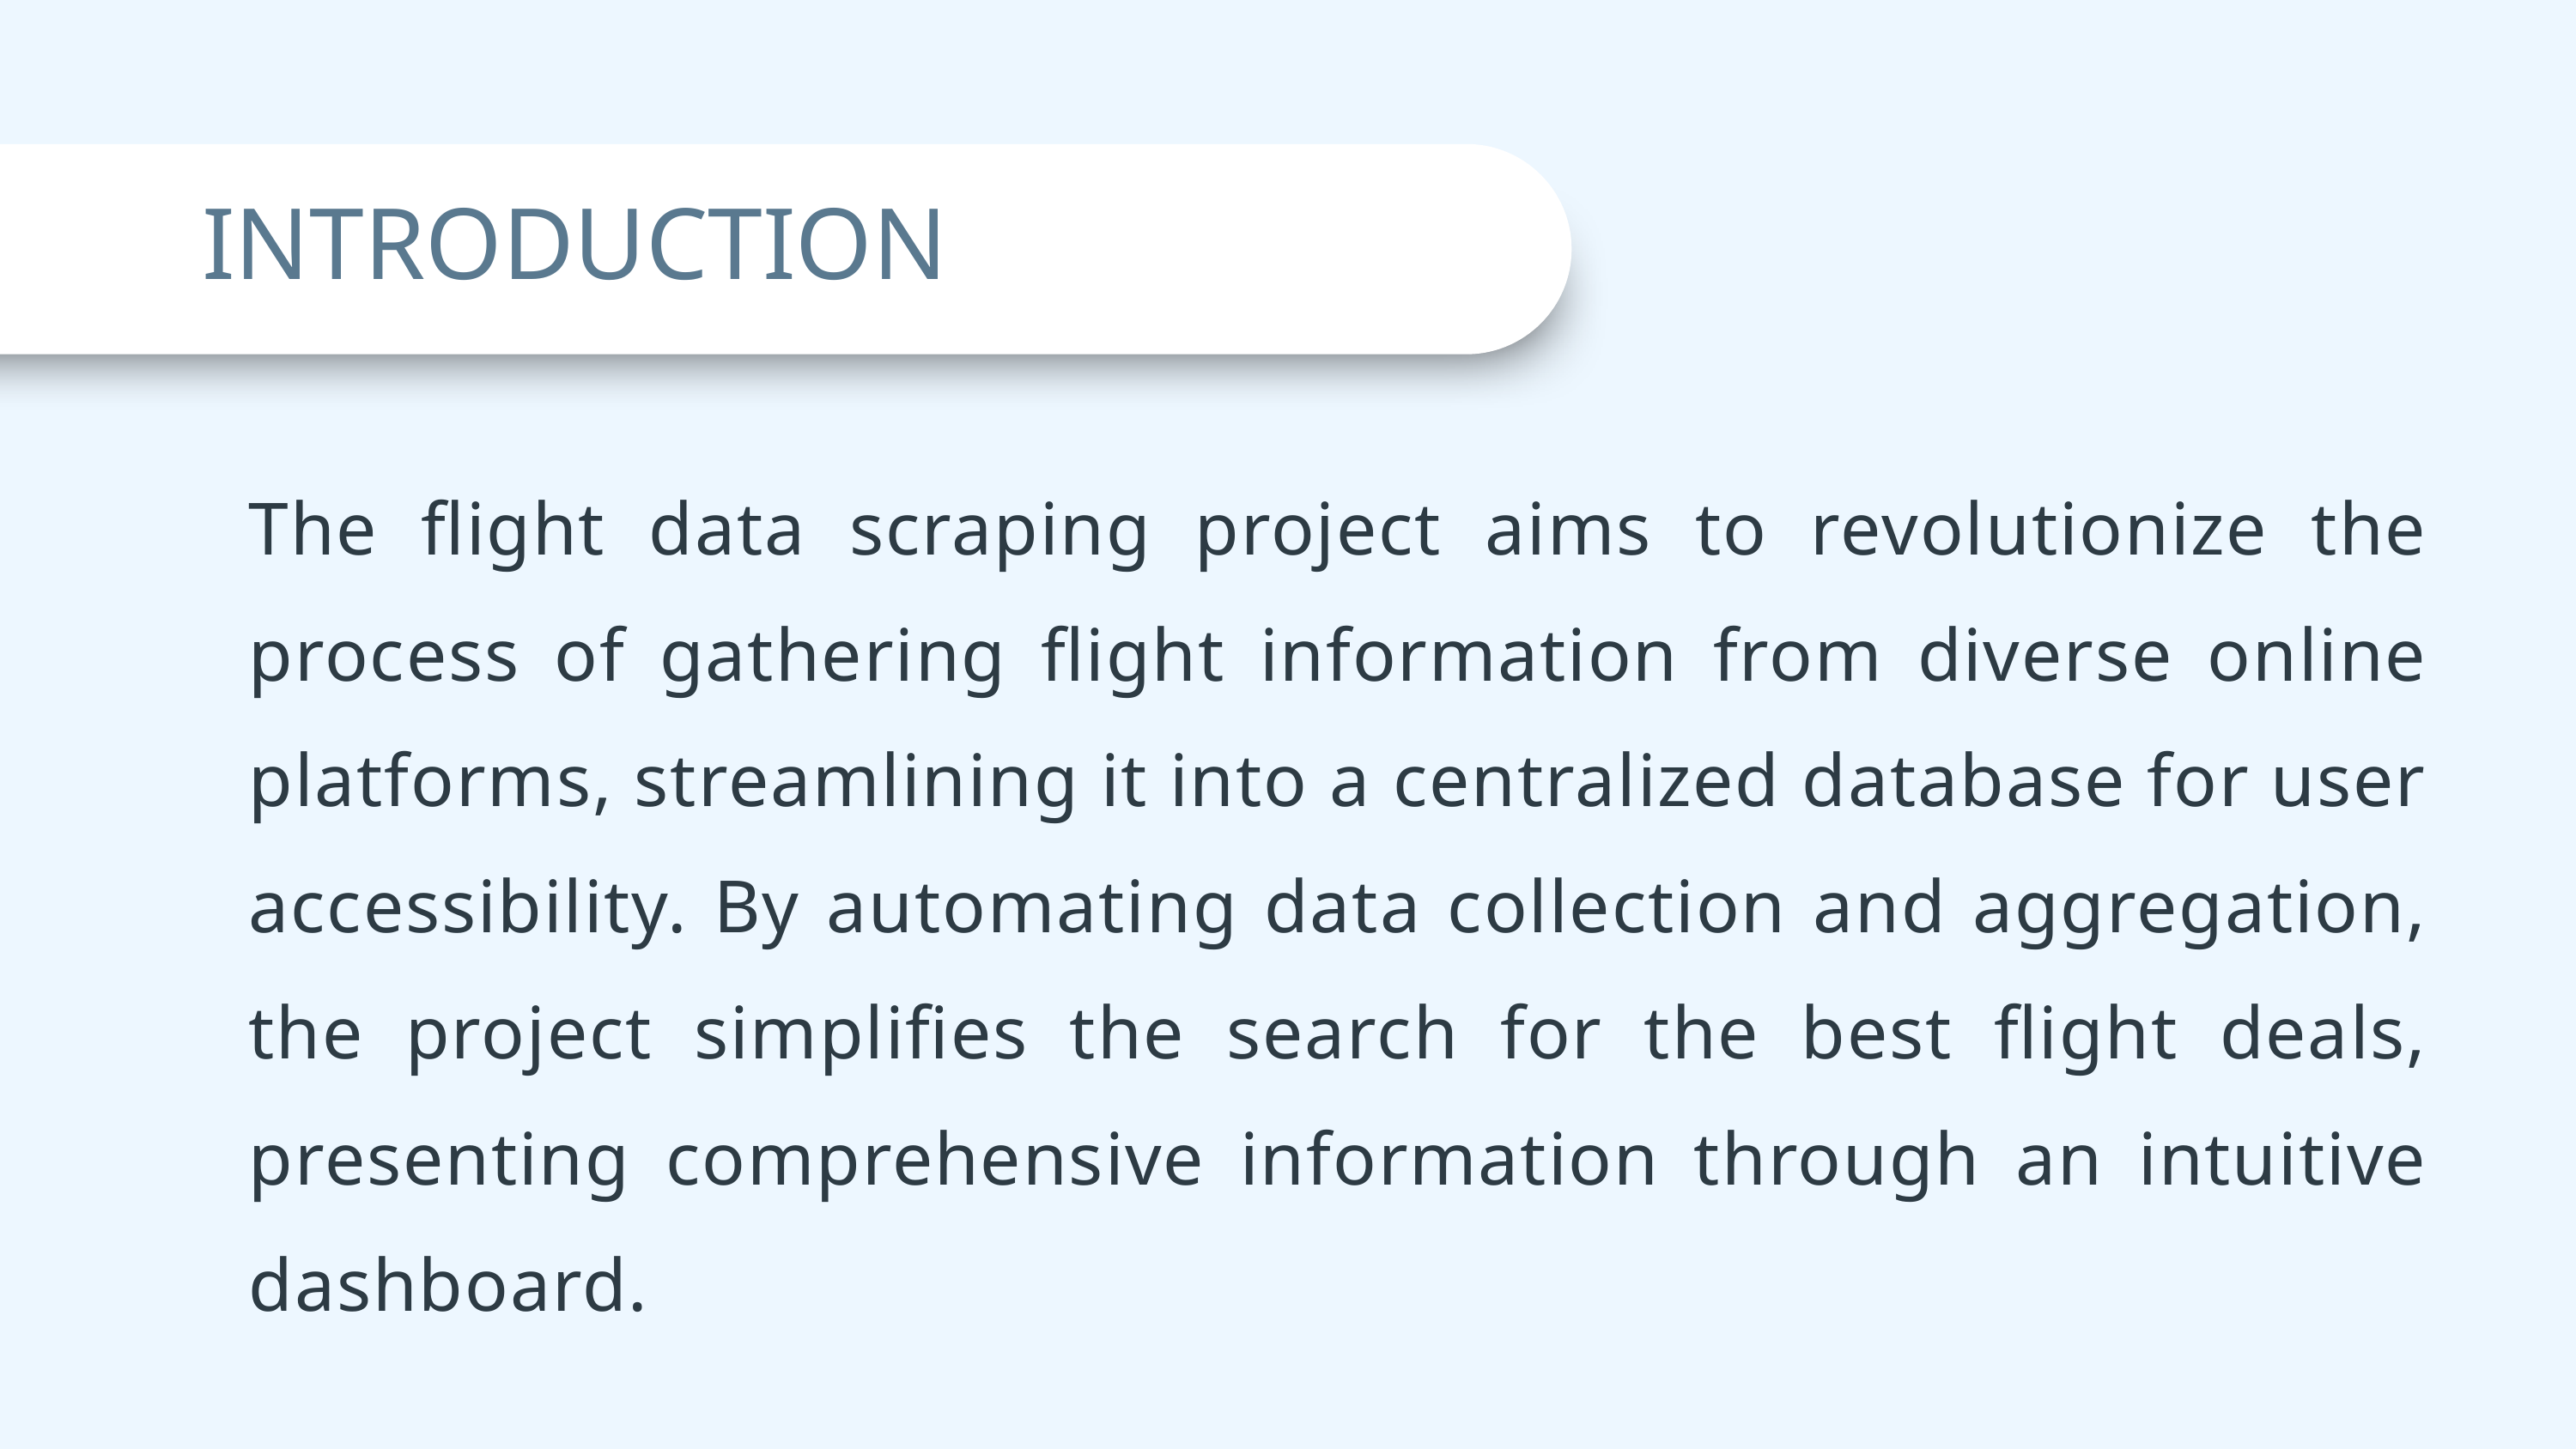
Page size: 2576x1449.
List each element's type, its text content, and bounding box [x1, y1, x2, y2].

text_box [0, 143, 1572, 355]
text_box The flight data scraping project aims to revolutionize the process of gathering flight information from diverse online platforms, streamlining it into a centralized database for user accessibility. By automating data collection and aggregation, the project simplifies the search for the best flight deals, presenting comprehensive information through an intuitive dashboard. [248, 443, 2432, 1325]
text_box [0, 106, 1608, 410]
